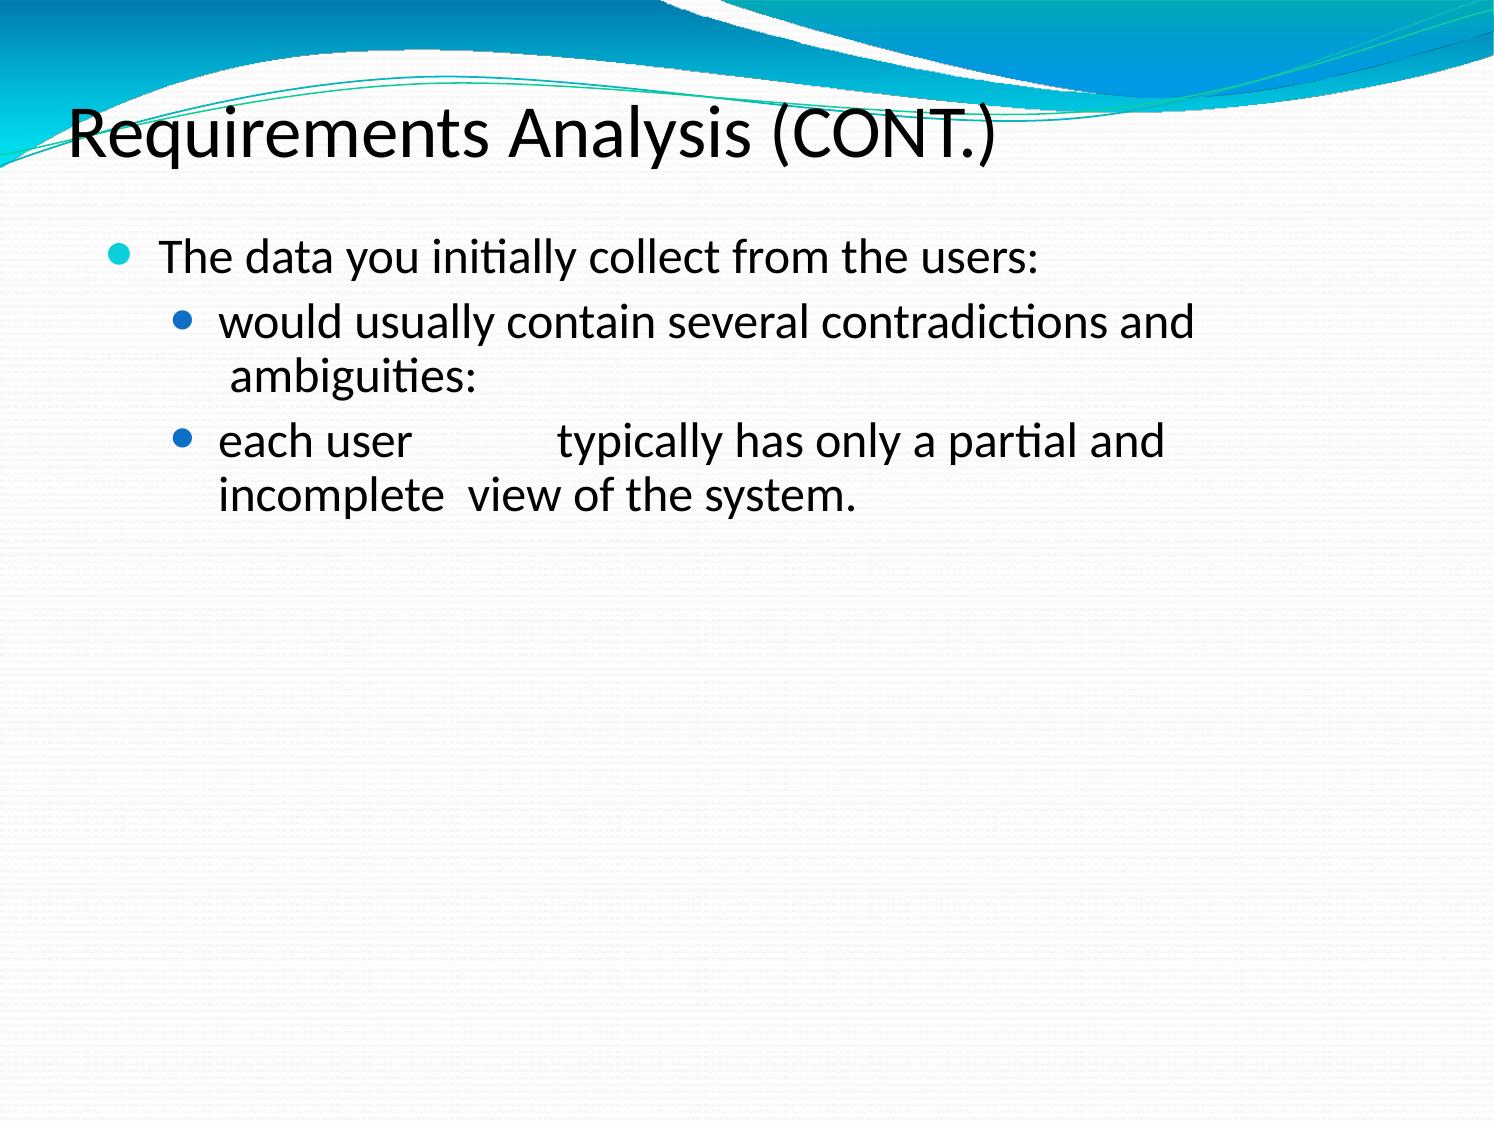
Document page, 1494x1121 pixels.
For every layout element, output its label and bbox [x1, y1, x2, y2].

text_box [0, 0, 1494, 1121]
